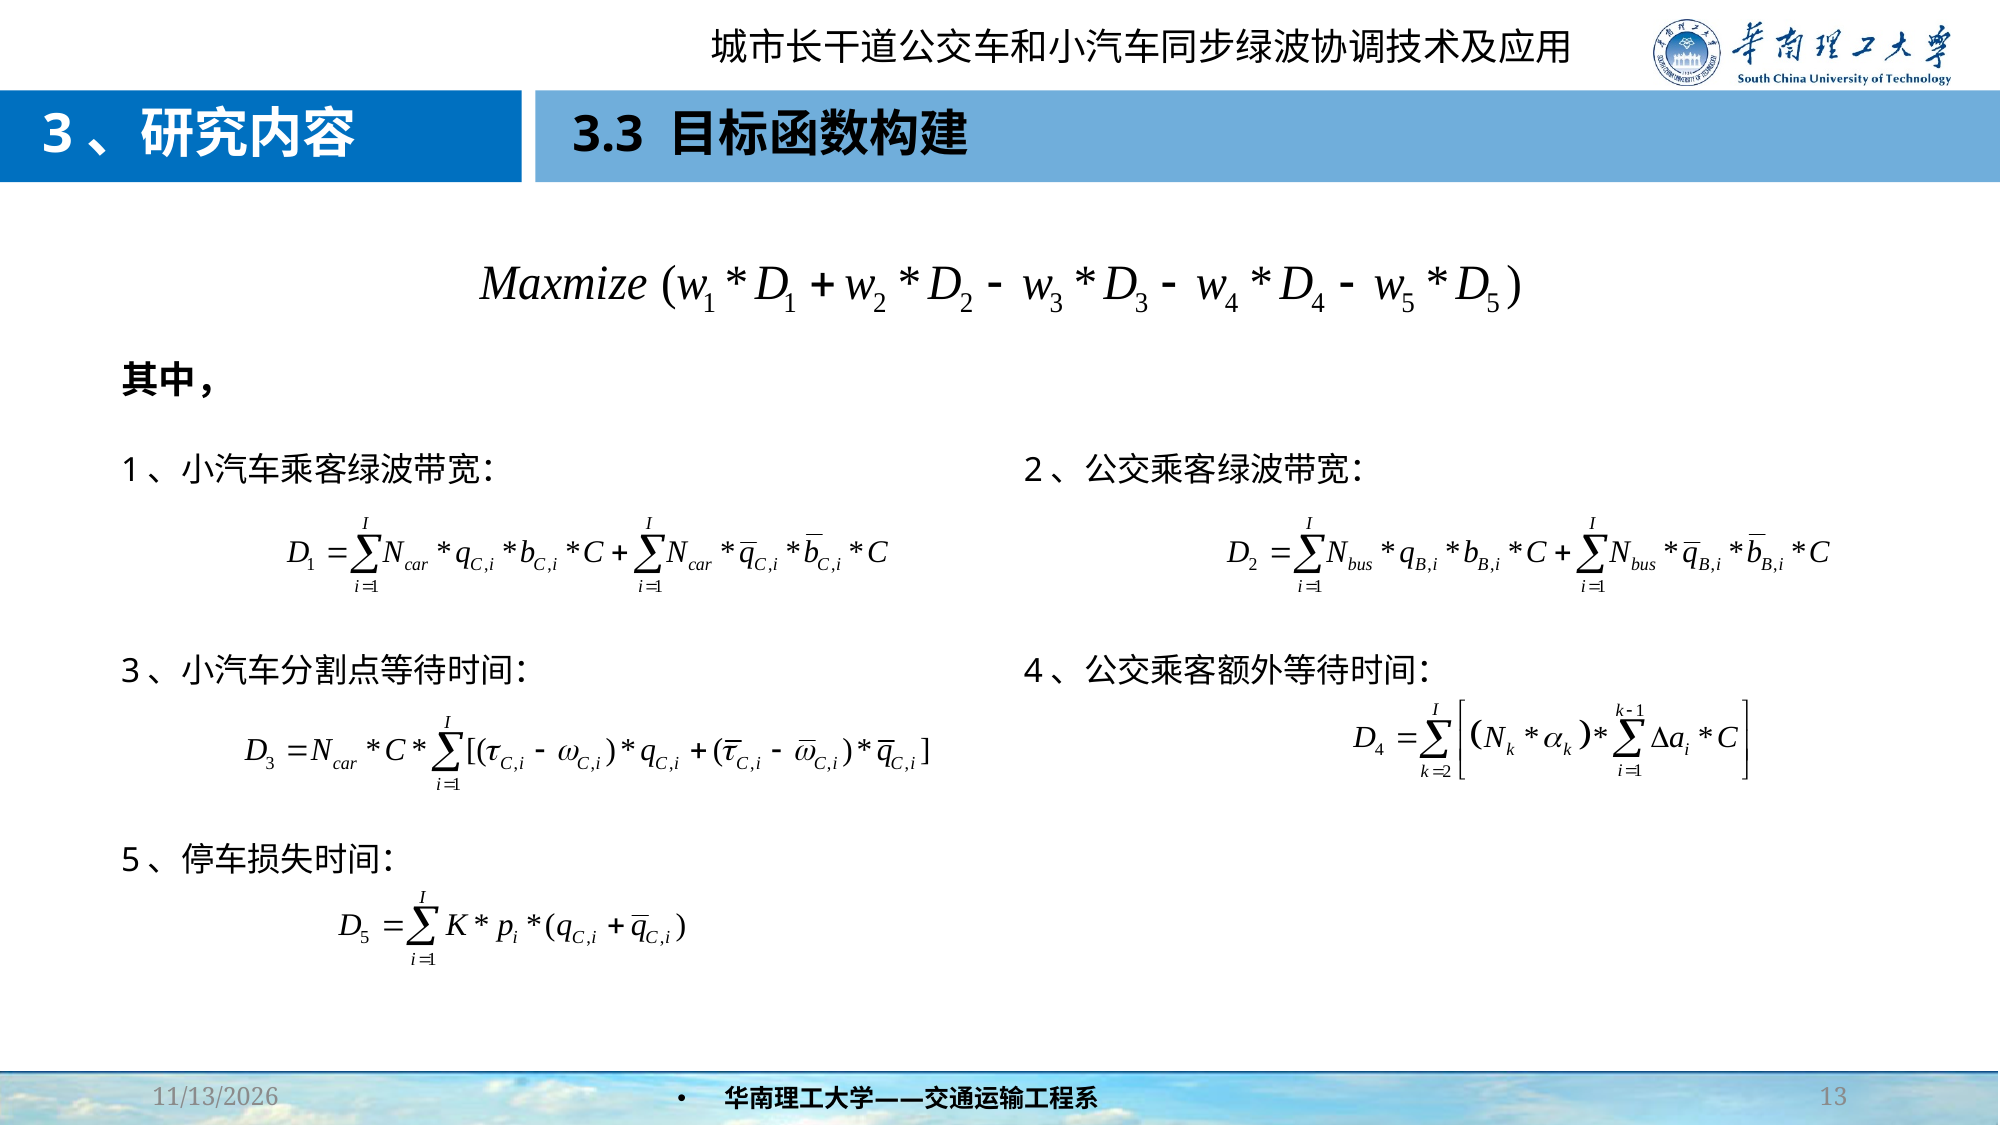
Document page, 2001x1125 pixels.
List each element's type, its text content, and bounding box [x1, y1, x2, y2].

text_box 4、公交乘客额外等待时间： [1009, 632, 1821, 697]
text_box 3、小汽车分割点等待时间： [106, 632, 919, 697]
text_box 其中， [106, 348, 286, 409]
text_box 1、小汽车乘客绿波带宽： [106, 430, 919, 496]
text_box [280, 508, 895, 600]
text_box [1220, 508, 1840, 600]
picture [1653, 19, 1951, 86]
text_box 2、公交乘客绿波带宽： [1009, 430, 1821, 496]
title 3.3 目标函数构建 [557, 95, 1943, 175]
list 3、研究内容 [27, 95, 502, 175]
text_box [238, 706, 937, 801]
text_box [1346, 691, 1760, 786]
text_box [331, 881, 693, 973]
picture [0, 1071, 1998, 1125]
footer 华南理工大学——交通运输工程系 [662, 1071, 1338, 1124]
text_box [470, 249, 1530, 324]
slide_number 13 [1412, 1071, 1863, 1124]
text_box 5、停车损失时间： [106, 821, 919, 886]
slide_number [137, 1071, 588, 1124]
